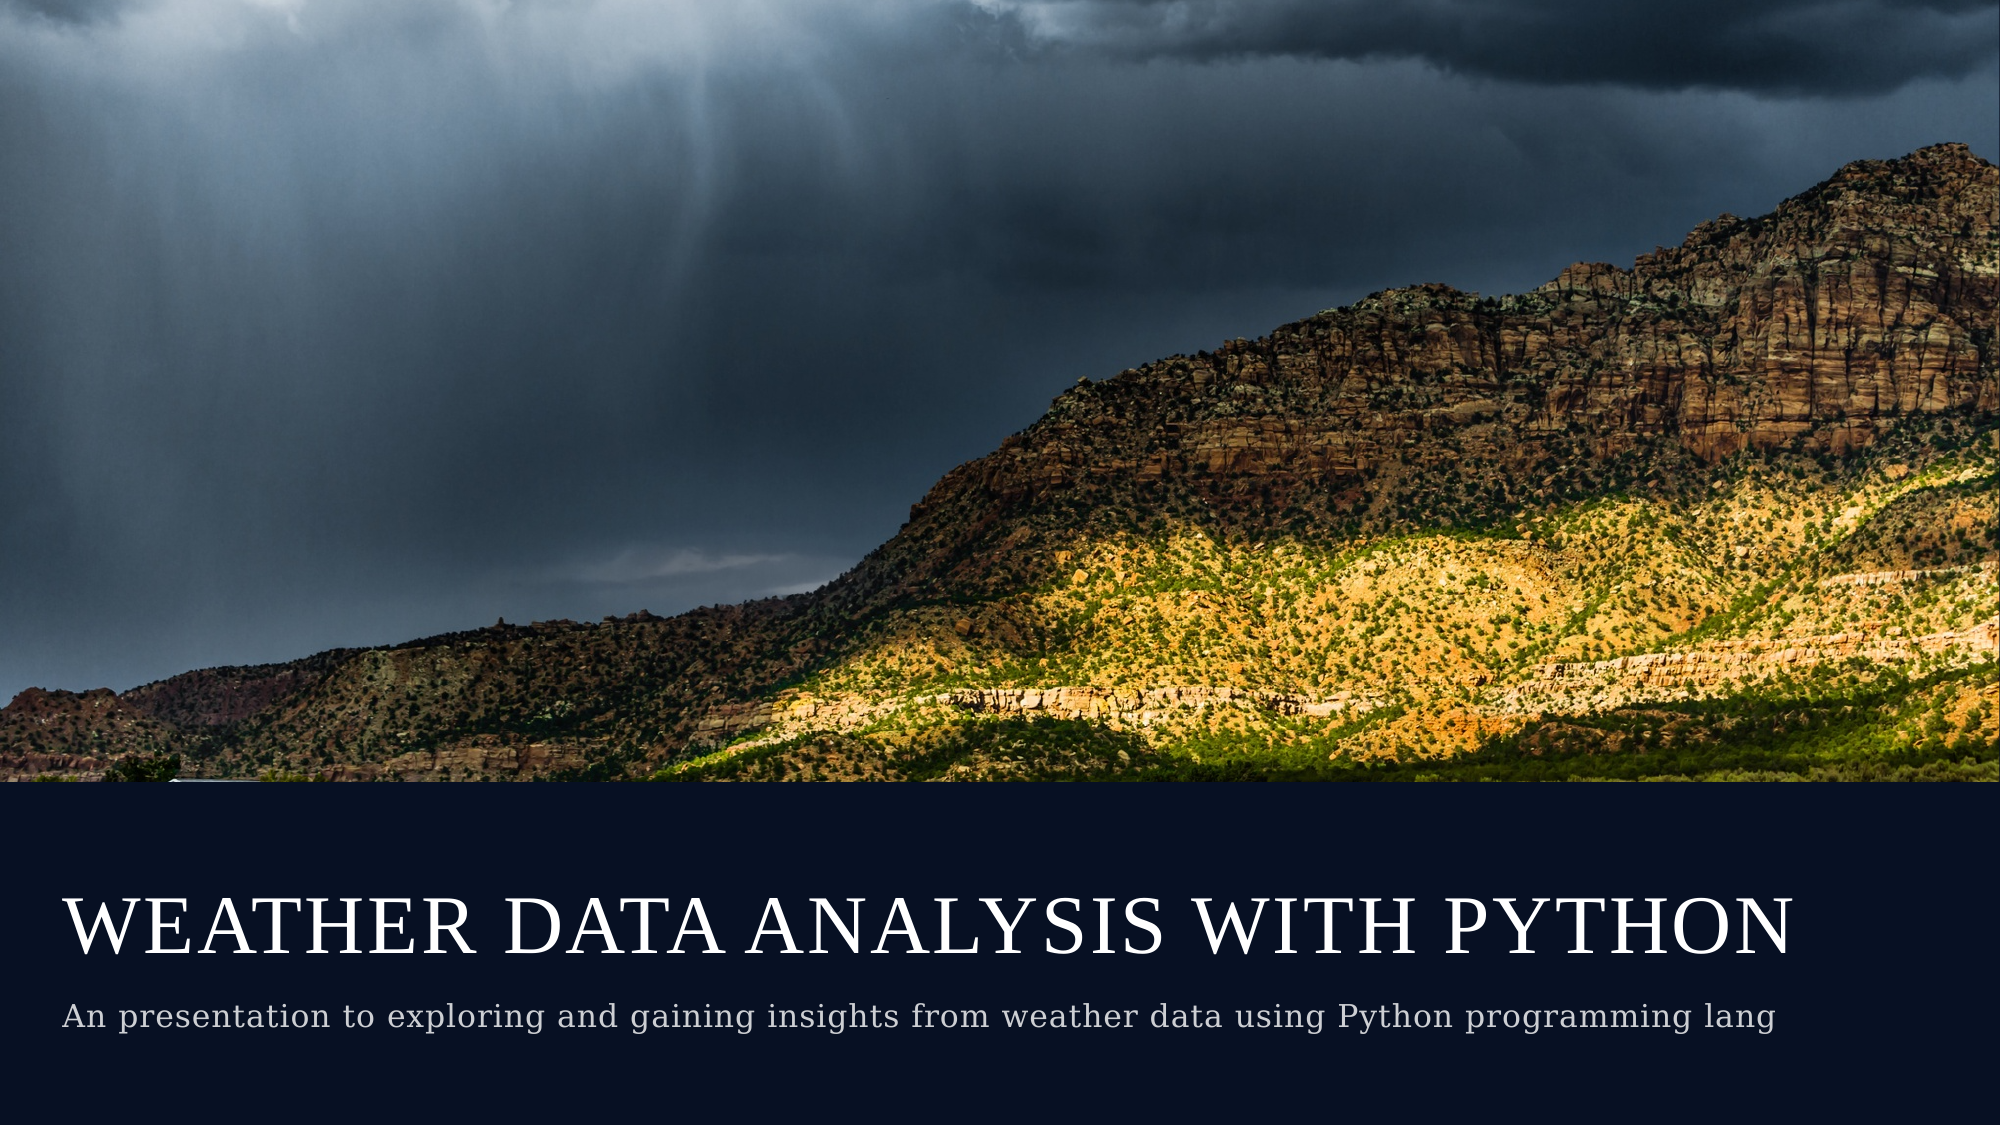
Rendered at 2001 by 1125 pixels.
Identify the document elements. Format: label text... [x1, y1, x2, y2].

text_box WEATHER DATA ANALYSIS WITH PYTHON [62, 862, 1859, 992]
picture [0, 0, 2000, 782]
text_box An presentation to exploring and gaining insights from weather data using Python programming language. [62, 992, 2000, 1035]
